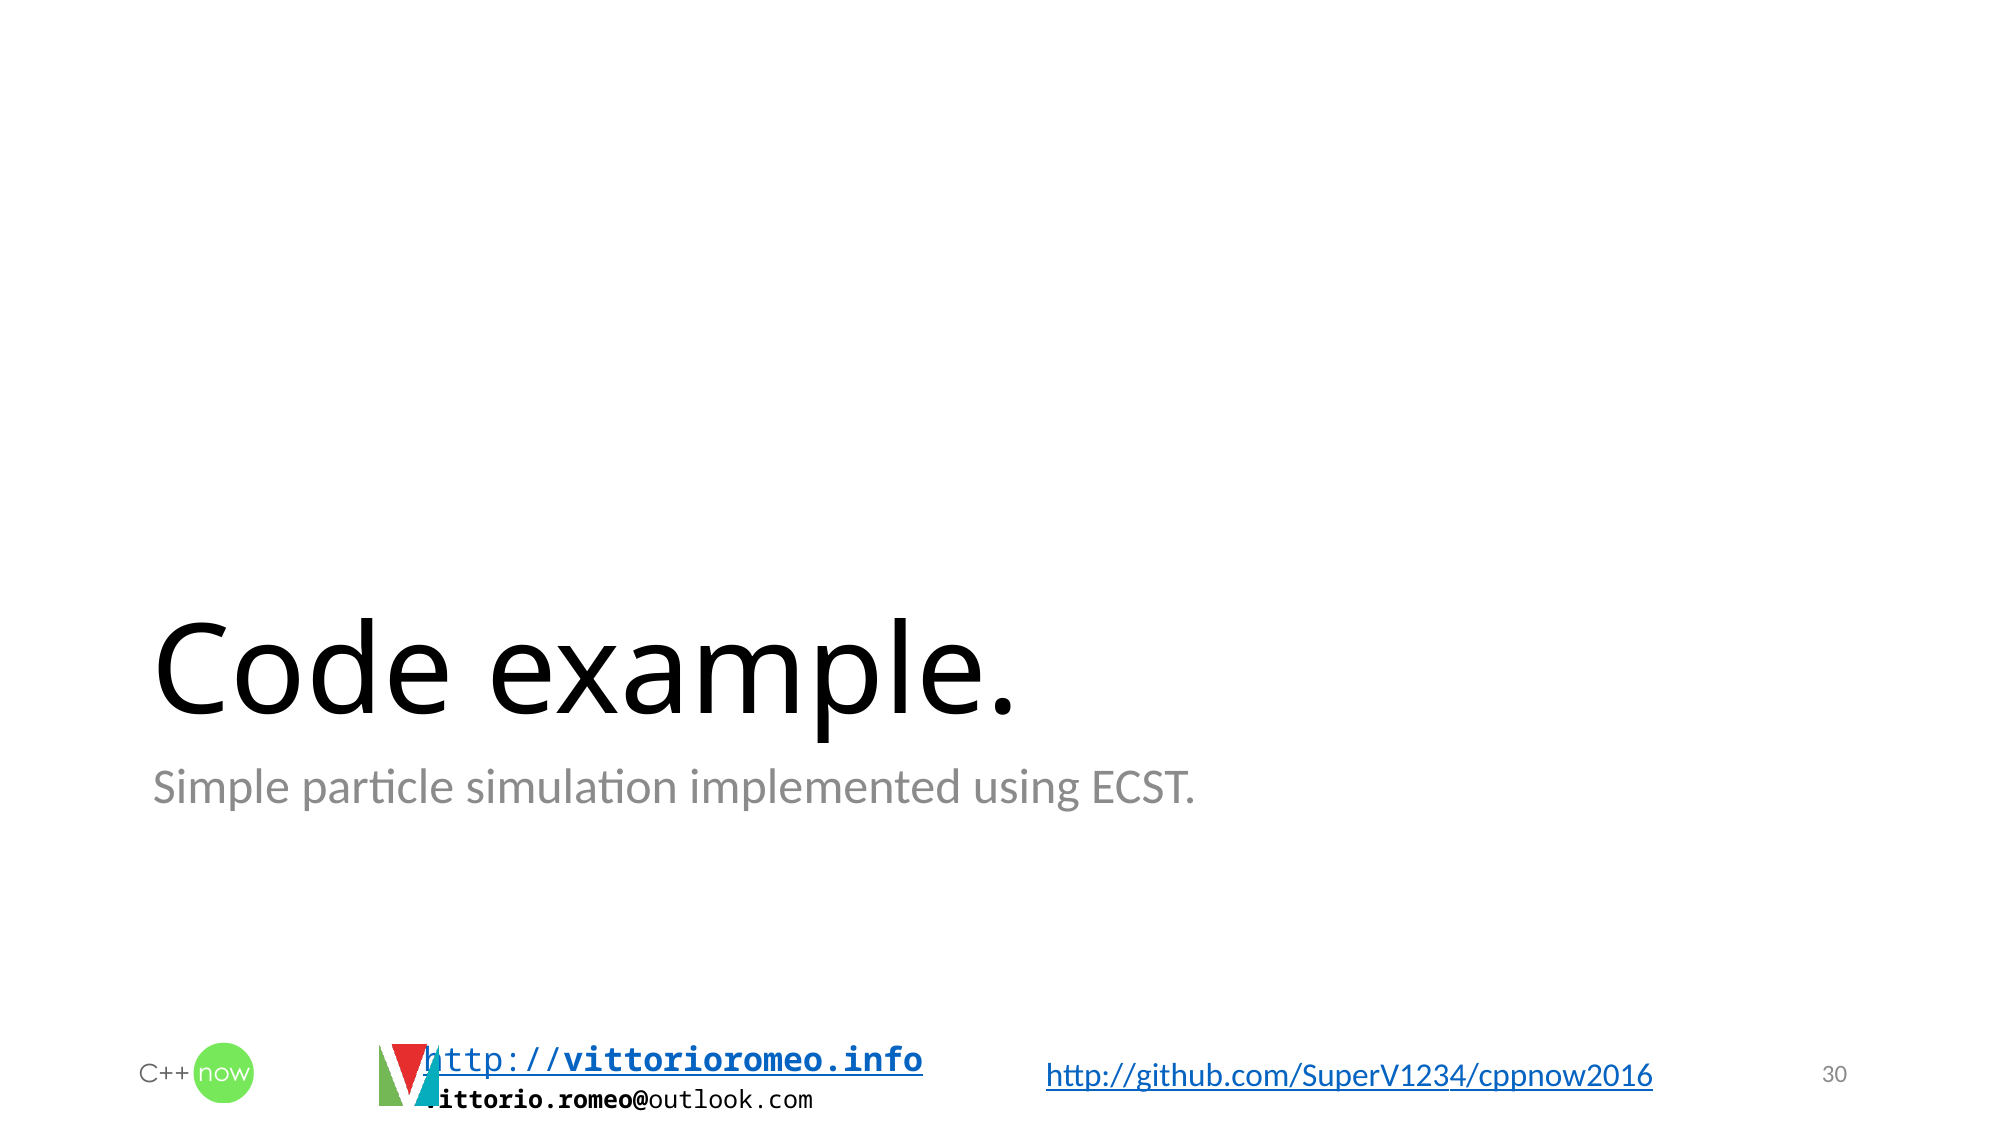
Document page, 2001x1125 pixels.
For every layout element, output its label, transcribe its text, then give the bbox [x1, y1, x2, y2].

title Code example. [136, 280, 1862, 749]
slide_number 30 [1793, 1042, 1863, 1103]
list Simple particle simulation implemented using ECST. [137, 752, 1863, 999]
picture [379, 1044, 439, 1106]
picture [137, 1041, 256, 1103]
